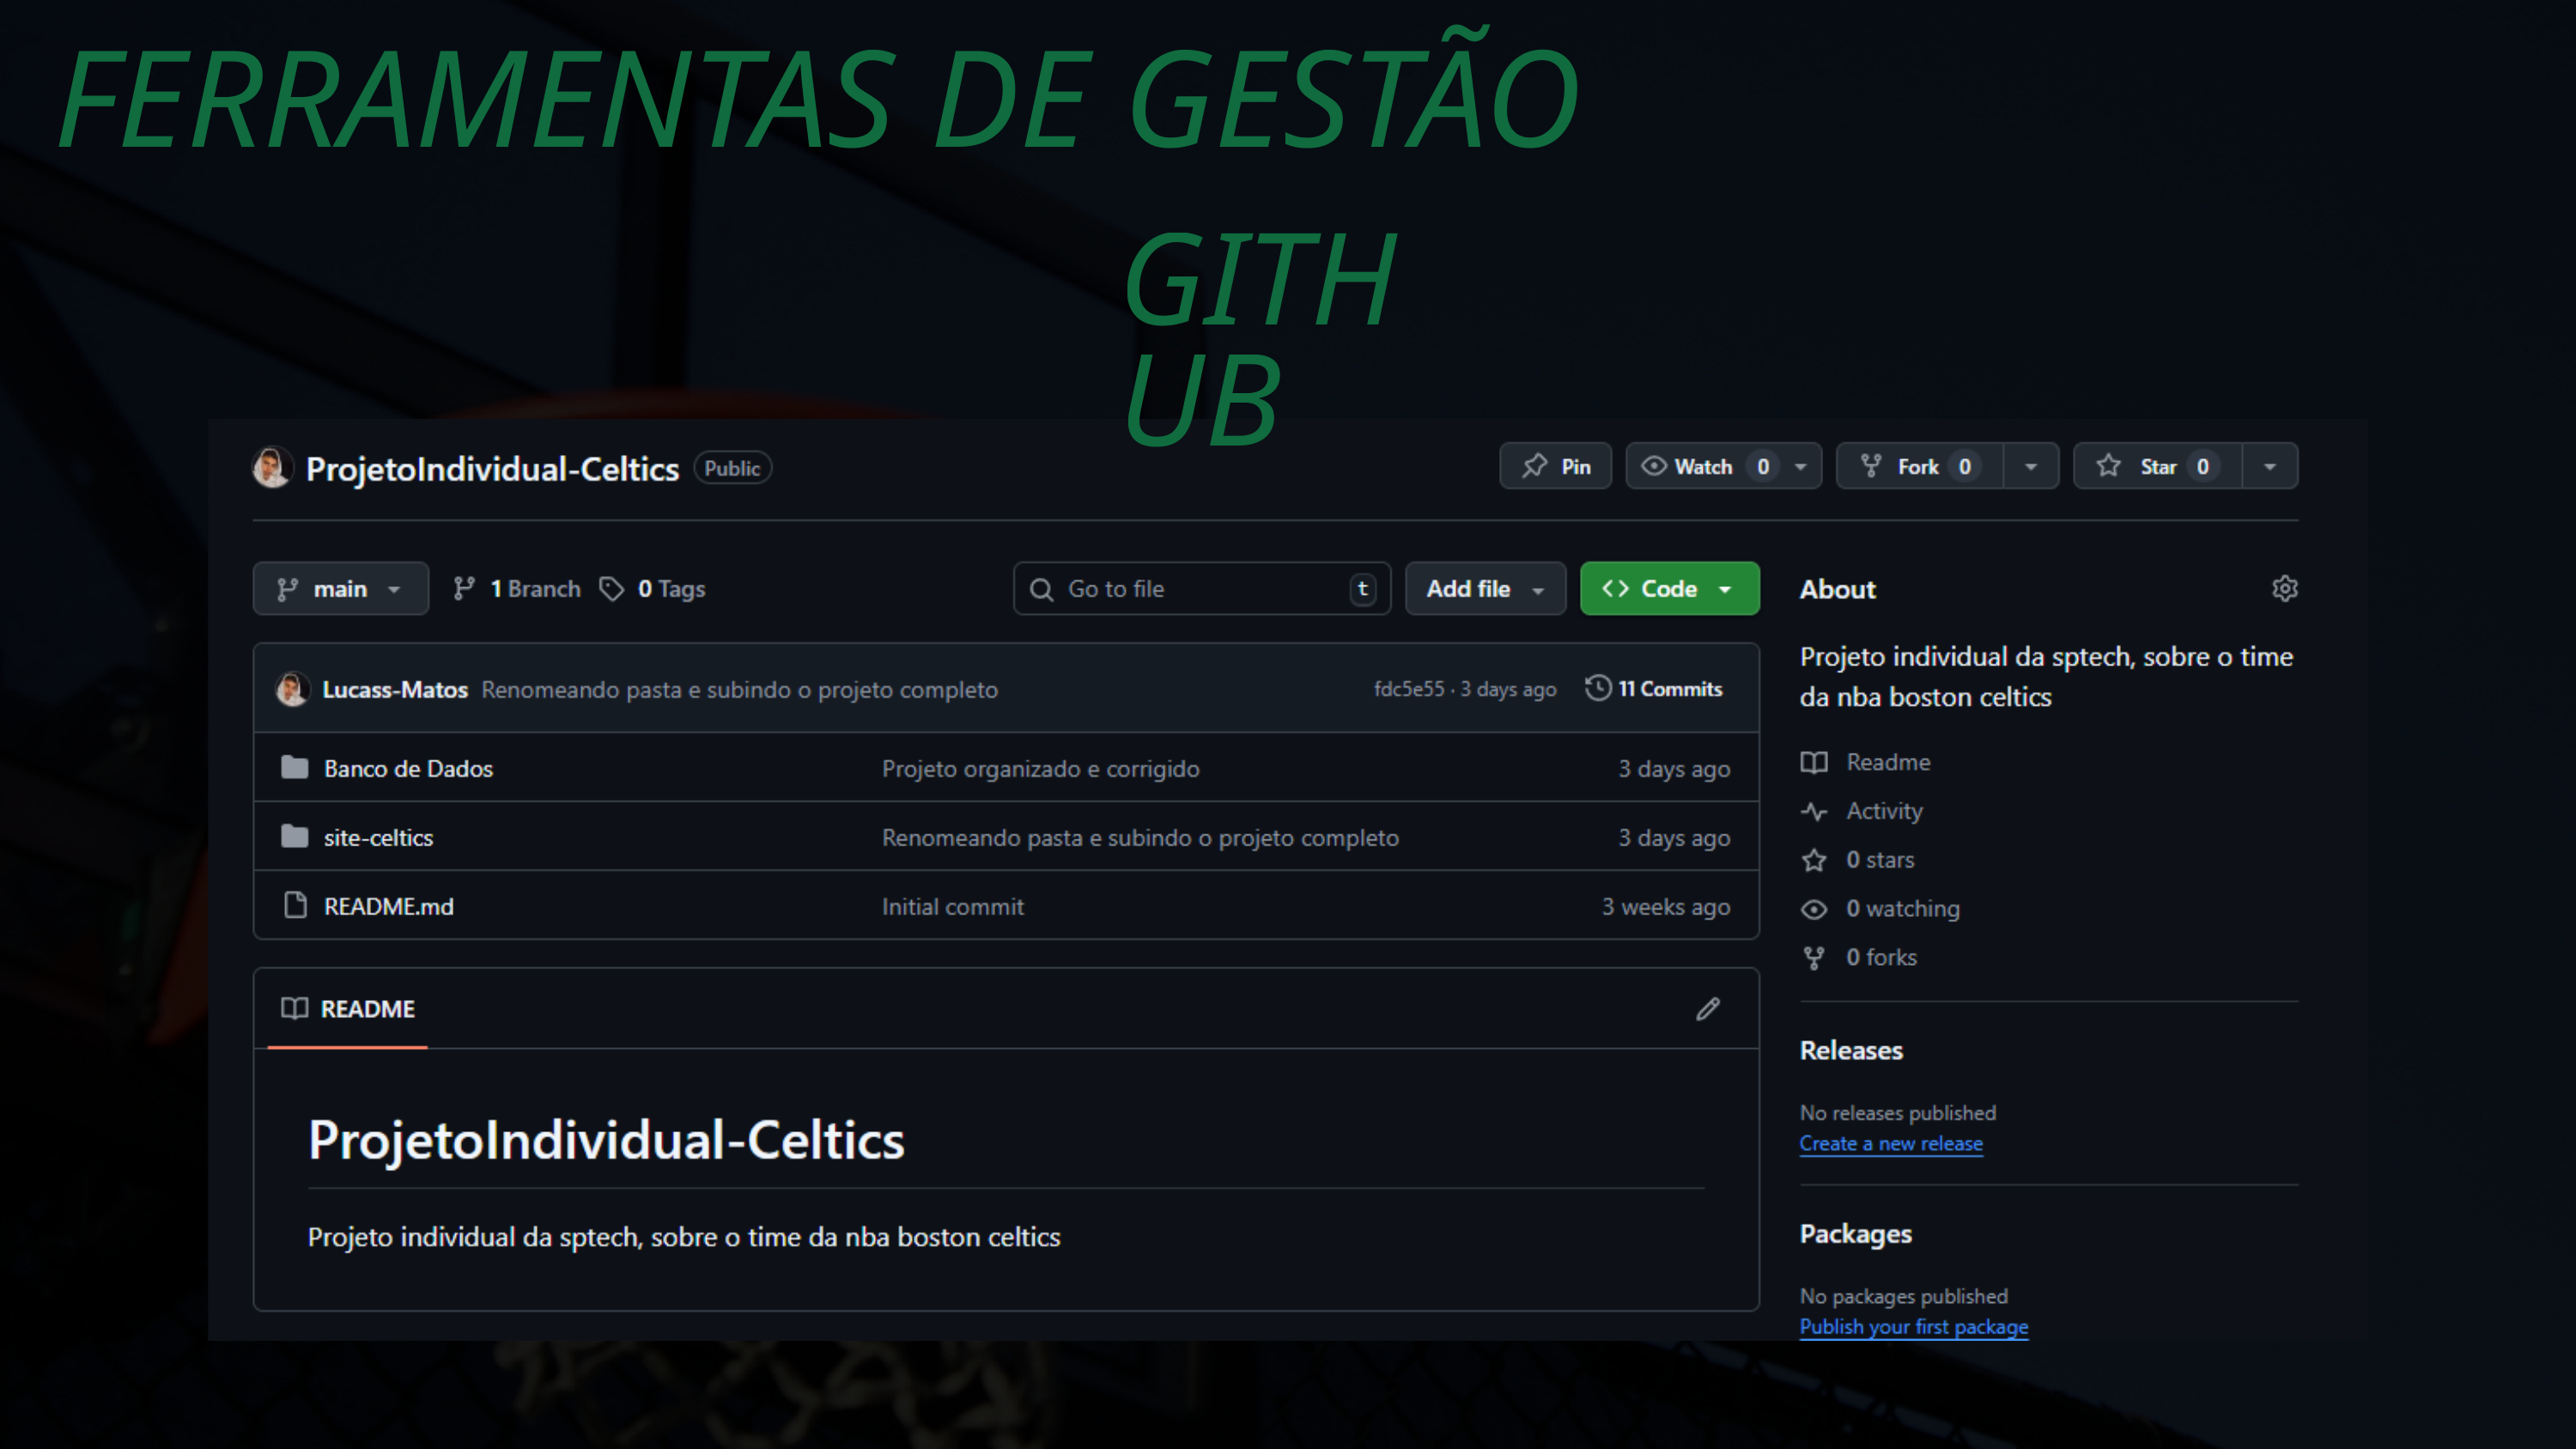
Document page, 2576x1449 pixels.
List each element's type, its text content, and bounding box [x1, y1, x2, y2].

text_box GITHUB [1118, 229, 1458, 472]
text_box FERRAMENTAS DE GESTÃO [53, 46, 2100, 174]
text_box [208, 419, 2368, 1341]
text_box [0, 0, 2576, 1449]
